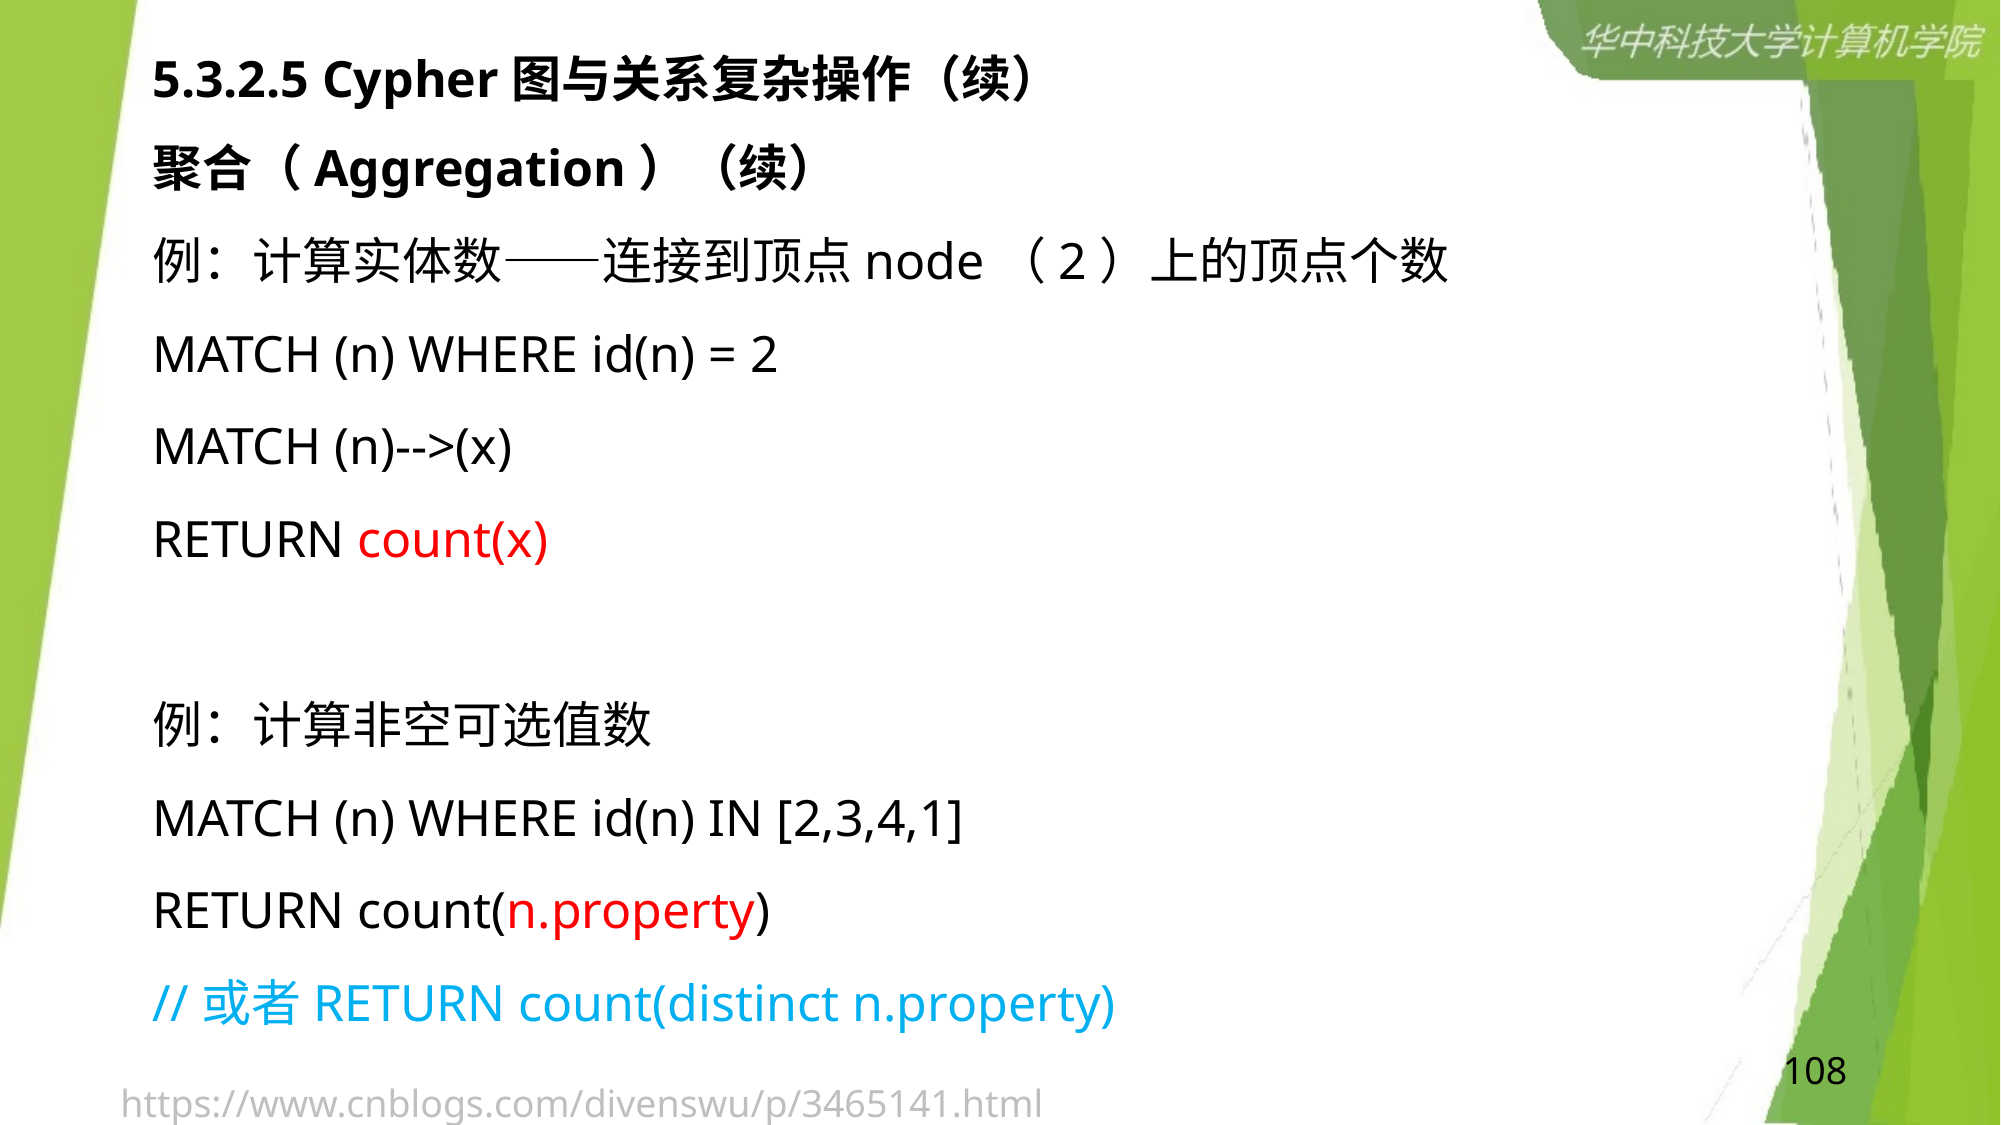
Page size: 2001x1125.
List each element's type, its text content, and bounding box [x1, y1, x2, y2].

text_box https://www.cnblogs.com/divenswu/p/3465141.html [105, 1072, 1059, 1125]
title 5.3.2.5 Cypher图与关系复杂操作（续） [137, 5, 1863, 116]
picture [0, 0, 2001, 1125]
list 聚合（Aggregation）（续） 例：计算实体数——连接到顶点node（2）上的顶点个数 MATCH (n) WHERE id(n) = 2 MATCH (n)-->(x) RETURN count(x) 例：计算非空可选值数 MATCH (n) WHERE id(n) IN [2,3,4,1] RETURN count(n.property) //或者RETURN count(distinct n.property) [137, 116, 1908, 1049]
slide_number 108 [1412, 1042, 1863, 1103]
